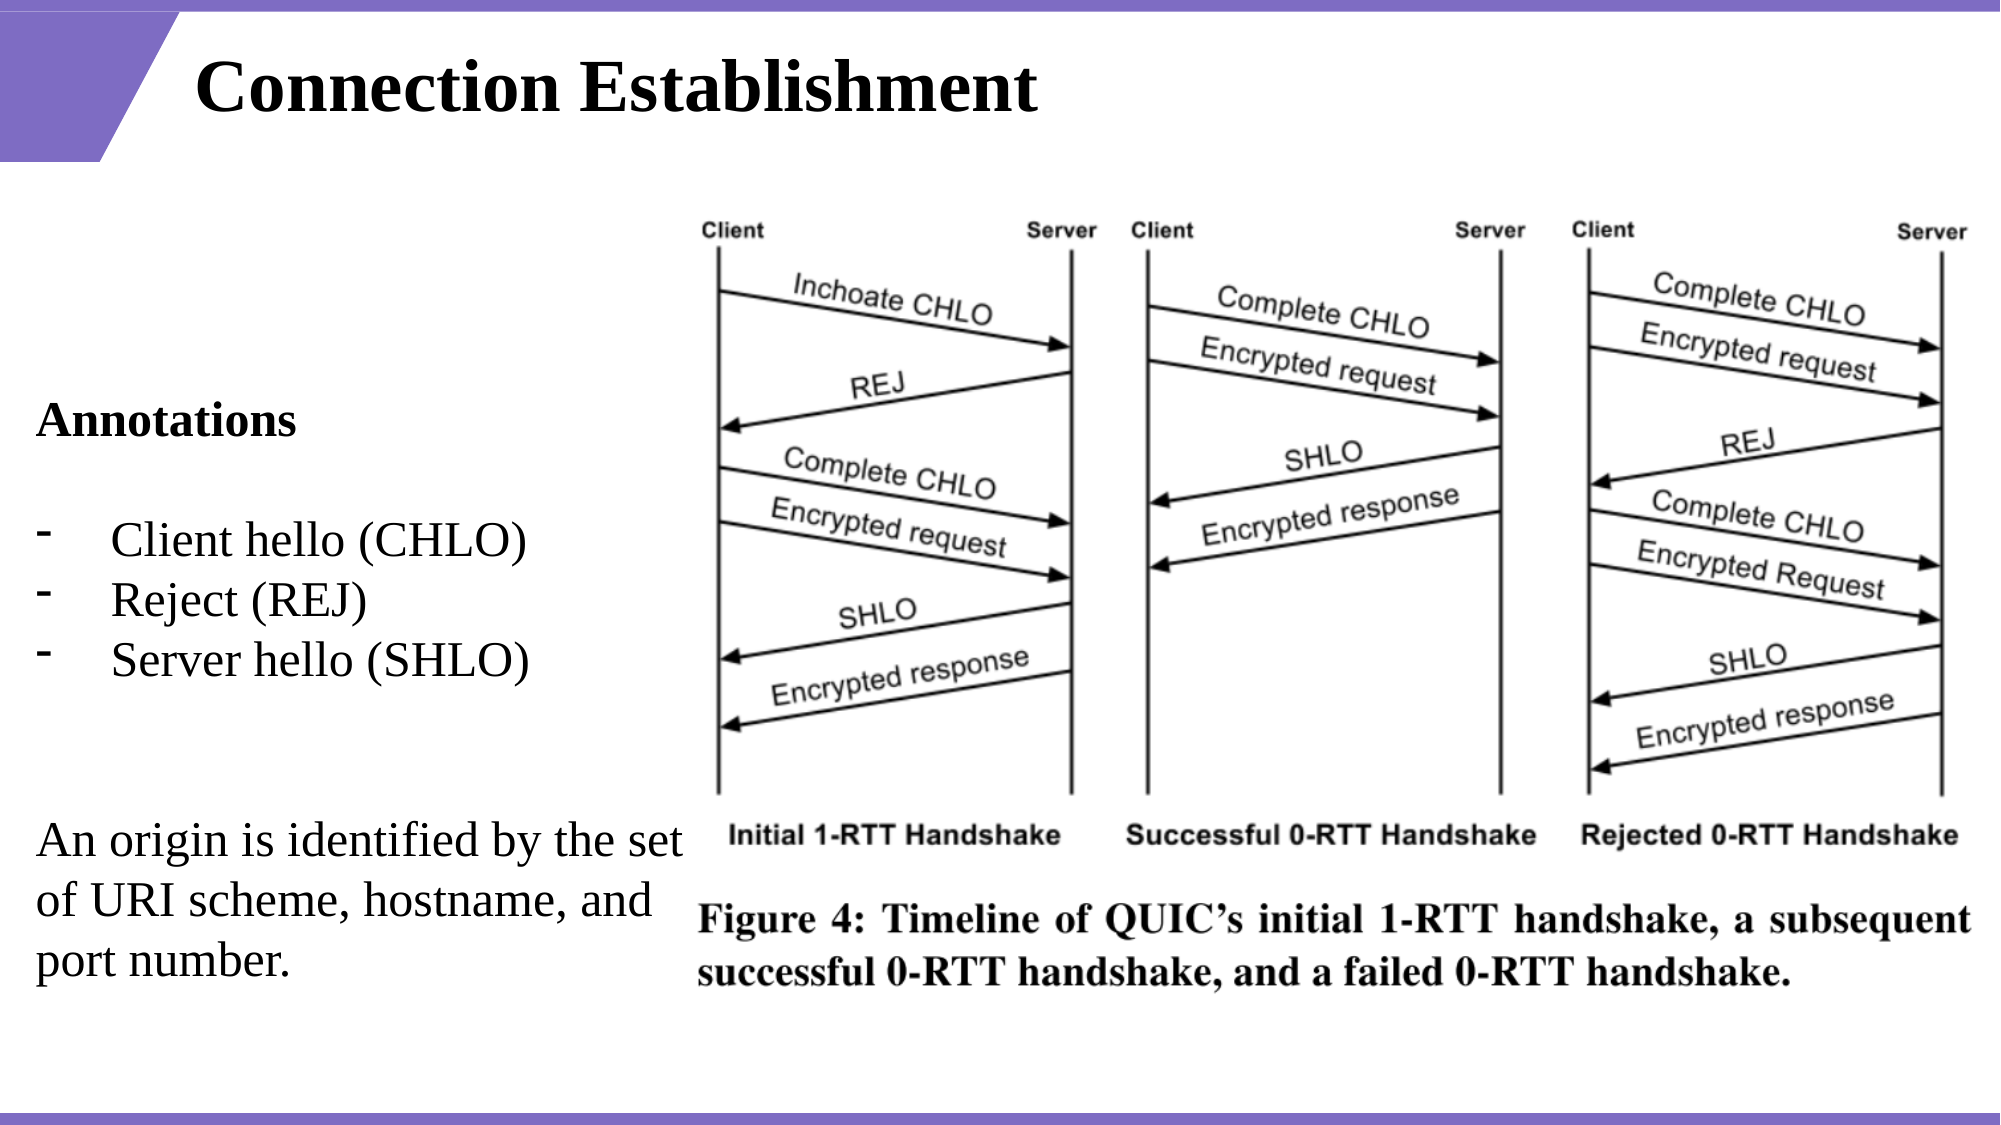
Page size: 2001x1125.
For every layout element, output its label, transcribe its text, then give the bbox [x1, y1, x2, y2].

picture [689, 199, 1979, 1024]
text_box Annotations Client hello (CHLO) Reject (REJ) Server hello (SHLO) An origin is identified by the set of URI scheme, hostname, and port number. [20, 379, 689, 995]
title Connection Establishment [179, 11, 1863, 162]
